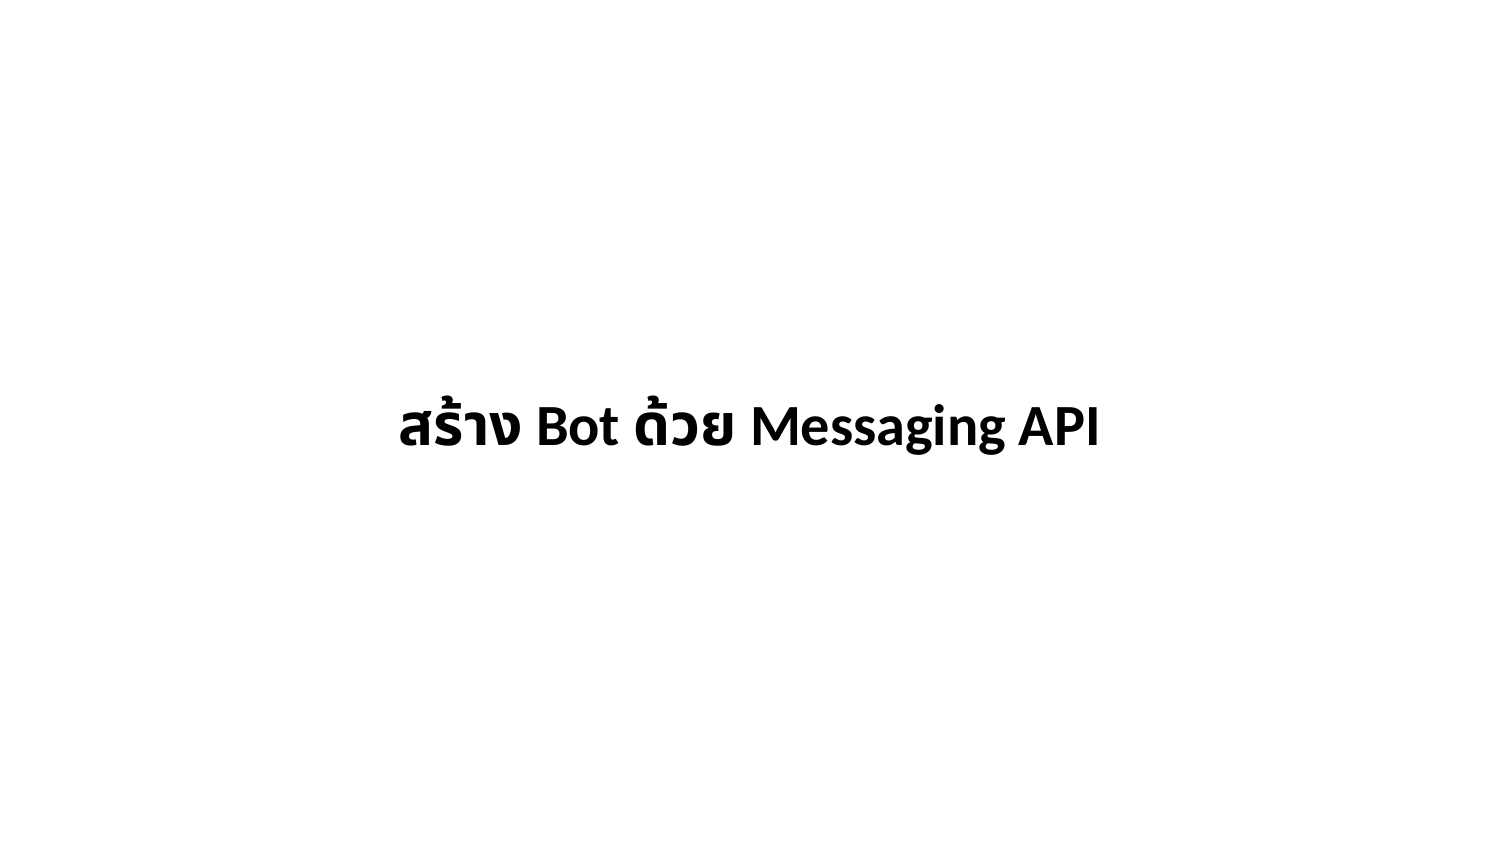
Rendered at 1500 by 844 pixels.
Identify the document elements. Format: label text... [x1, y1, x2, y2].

title สร้าง Bot ด้วย Messaging API [51, 352, 1449, 491]
